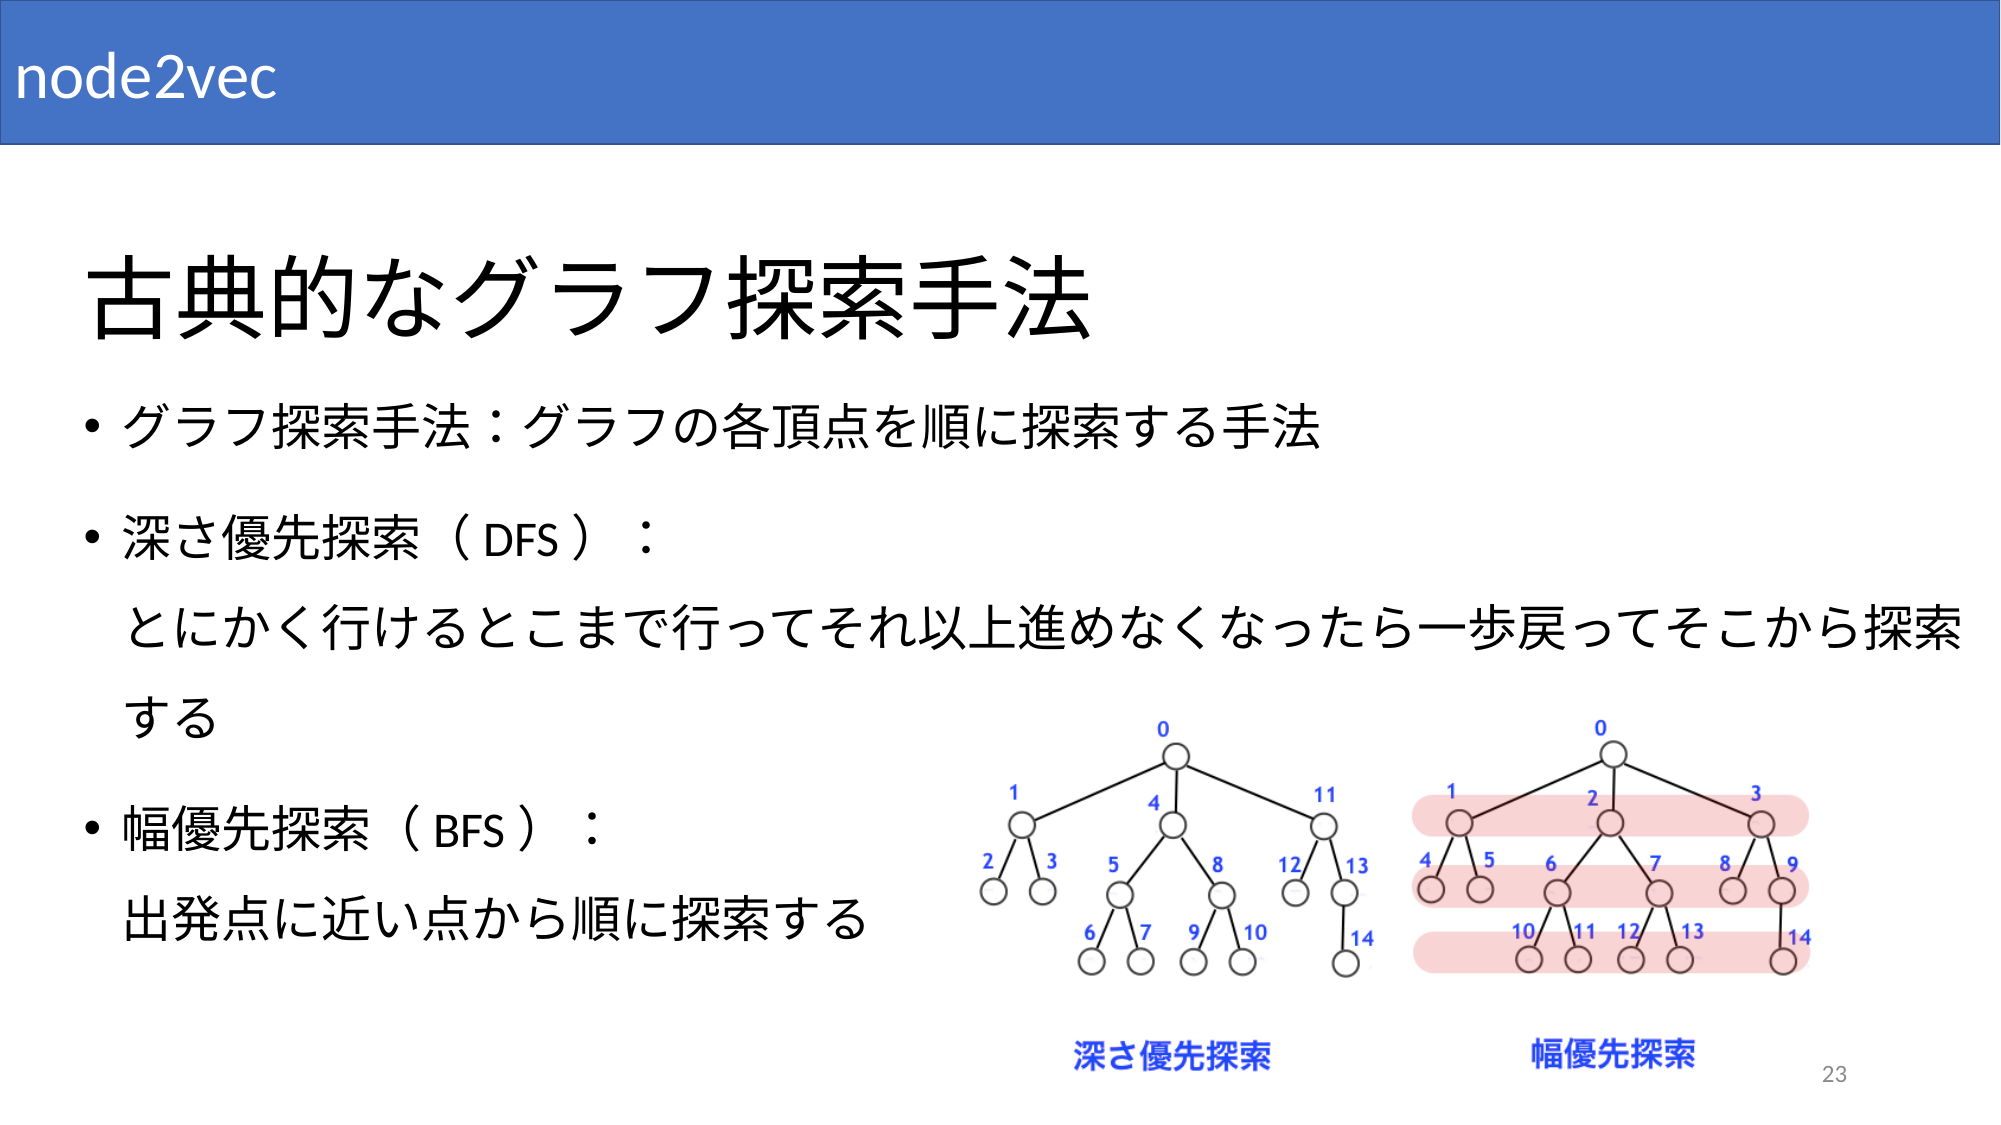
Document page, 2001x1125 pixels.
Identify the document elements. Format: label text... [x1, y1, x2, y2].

picture [970, 713, 1821, 1085]
text_box node2vec [0, 24, 1044, 119]
slide_number 23 [1412, 1042, 1863, 1103]
title 古典的なグラフ探索手法 [68, 193, 1794, 358]
list グラフ探索手法：グラフの各頂点を順に探索する手法 深さ優先探索（DFS）： とにかく行けるとこまで行ってそれ以上進めなくなったら一歩戻ってそこから探索する 幅優先探索（BFS）： 出発点に近い点から順に探索する [68, 358, 1987, 1011]
